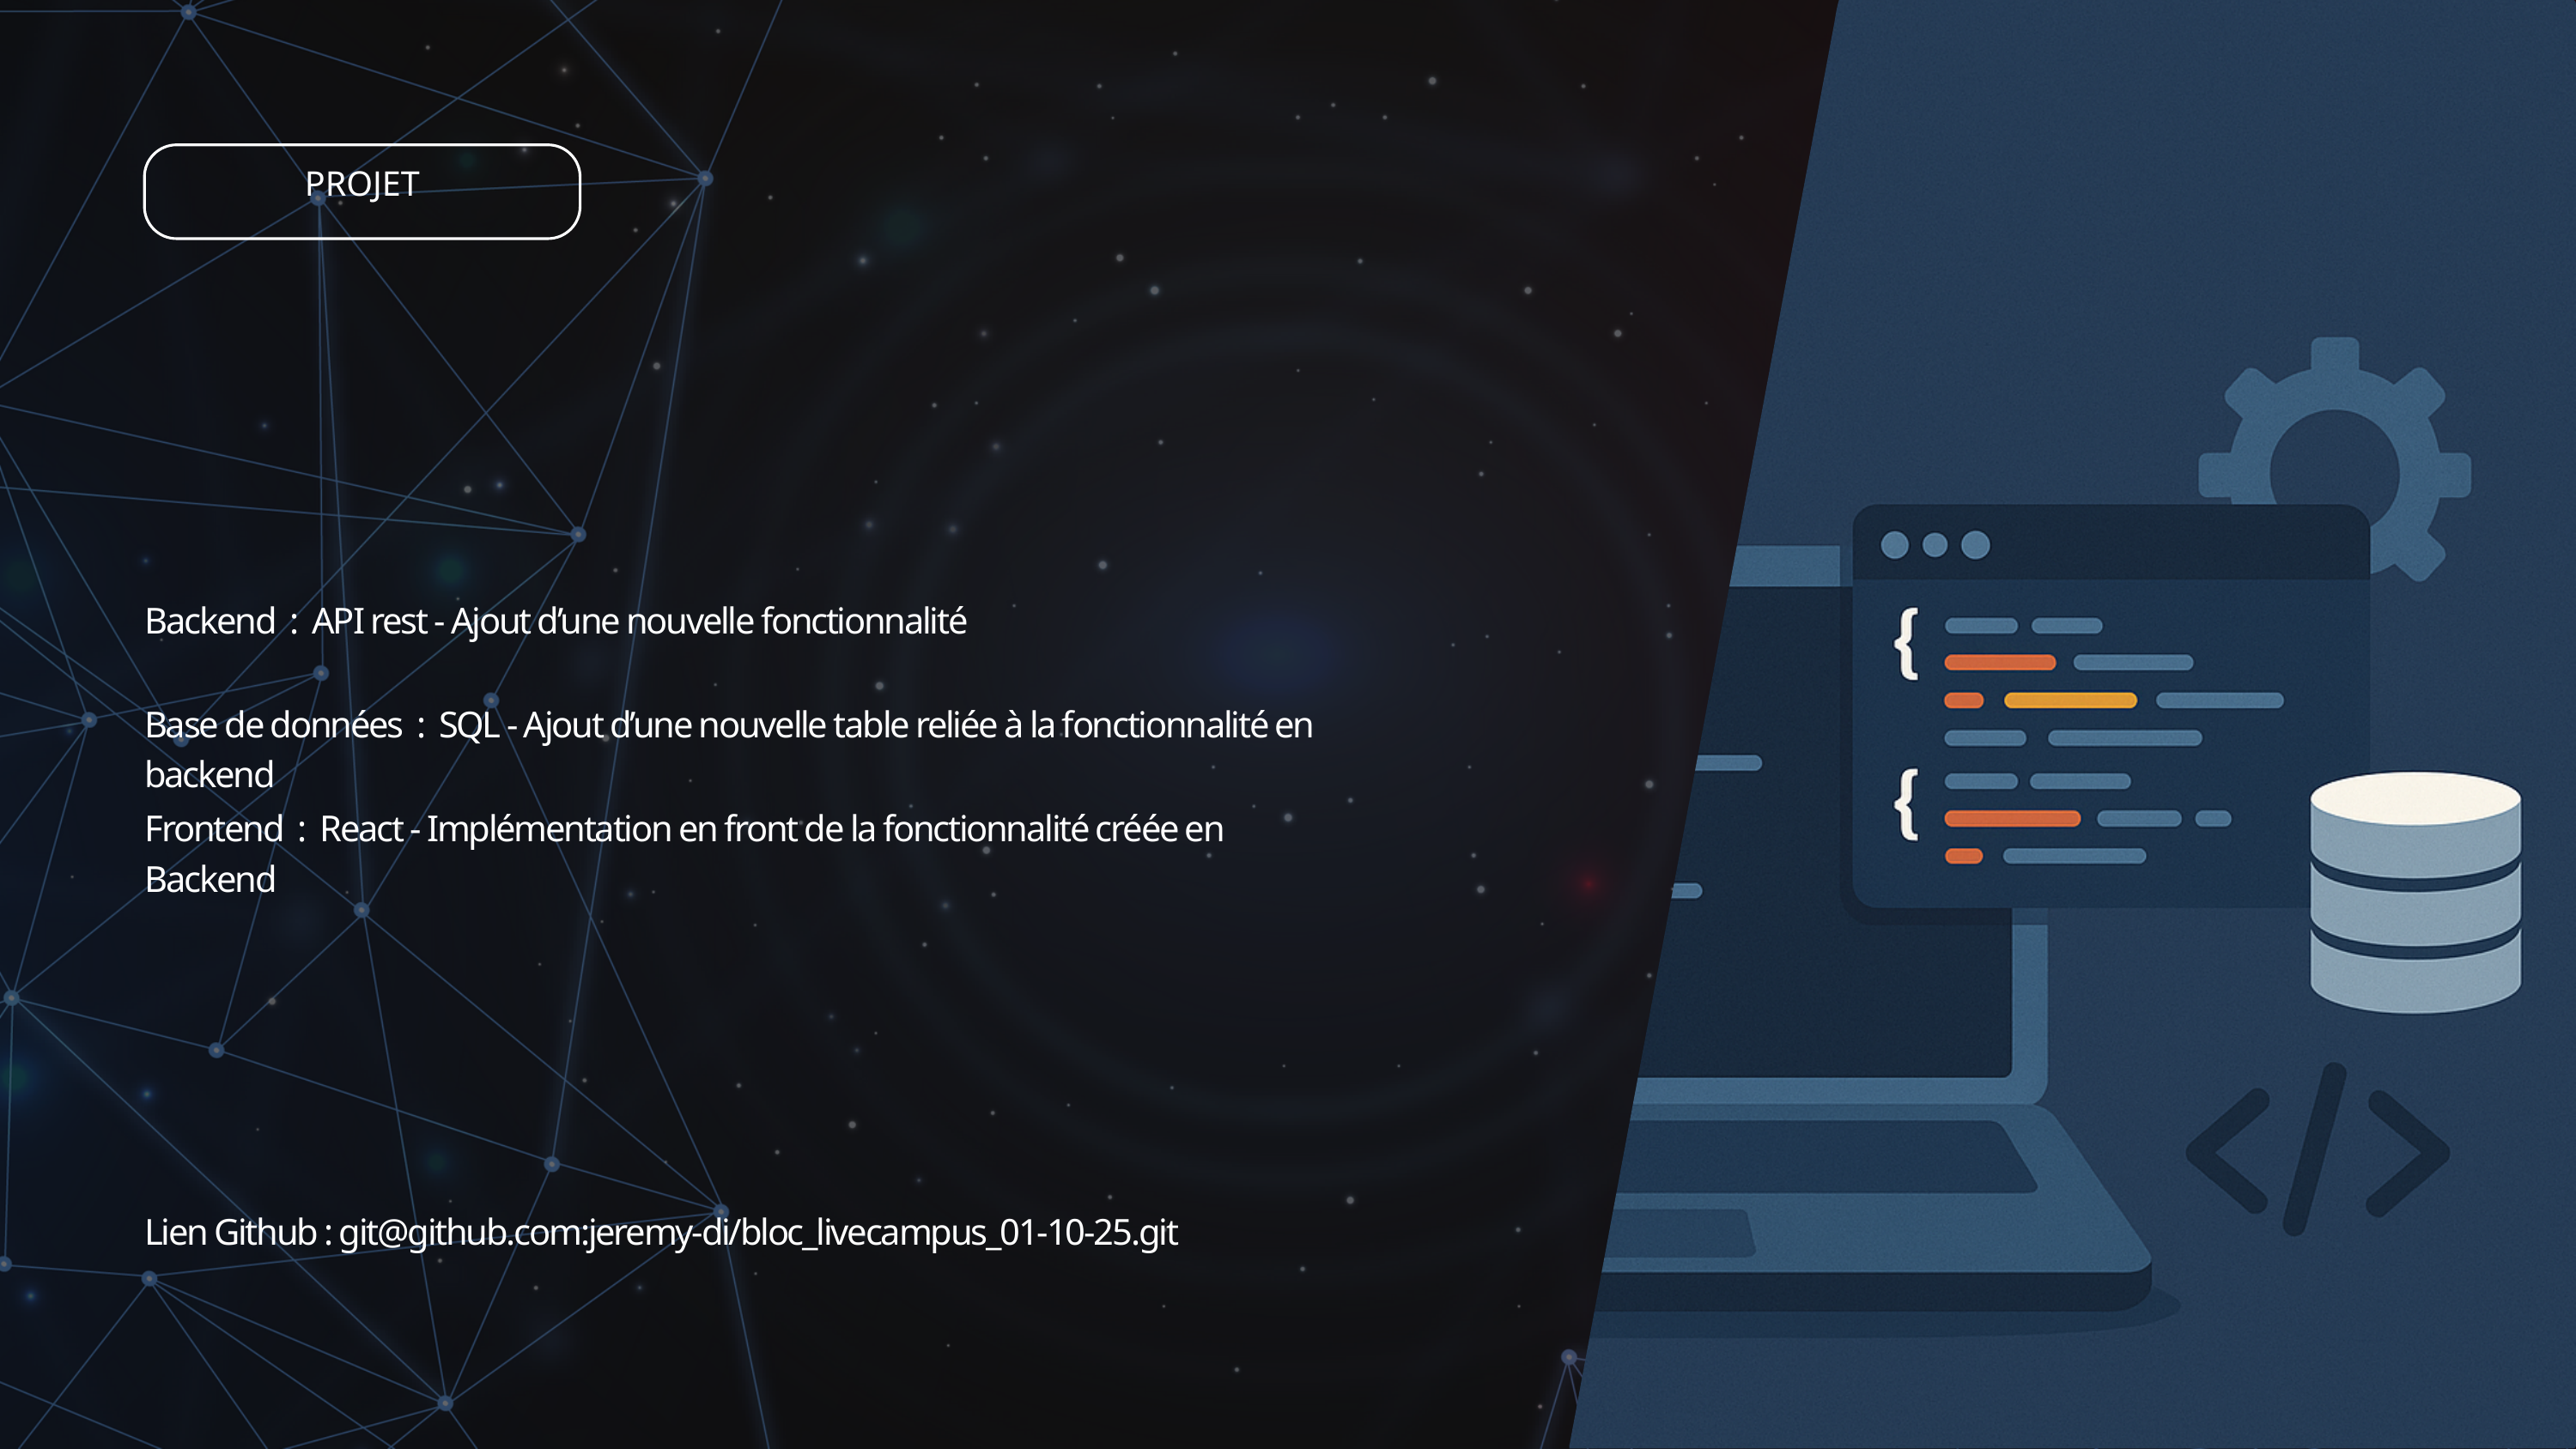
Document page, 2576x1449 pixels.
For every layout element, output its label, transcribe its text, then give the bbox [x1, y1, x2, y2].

text_box Base de données : SQL - Ajout d’une nouvelle table reliée à la fonctionnalité en backend [144, 694, 1349, 796]
text_box Frontend : React - Implémentation en front de la fonctionnalité créée en Backend [144, 798, 1350, 900]
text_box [143, 144, 580, 239]
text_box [1569, 0, 2576, 1449]
text_box Backend : API rest - Ajout d’une nouvelle fonctionnalité [144, 591, 1289, 641]
text_box Lien Github : git@github.com:jeremy-di/bloc_livecampus_01-10-25.git [144, 1202, 1349, 1253]
text_box [0, 0, 1567, 1449]
